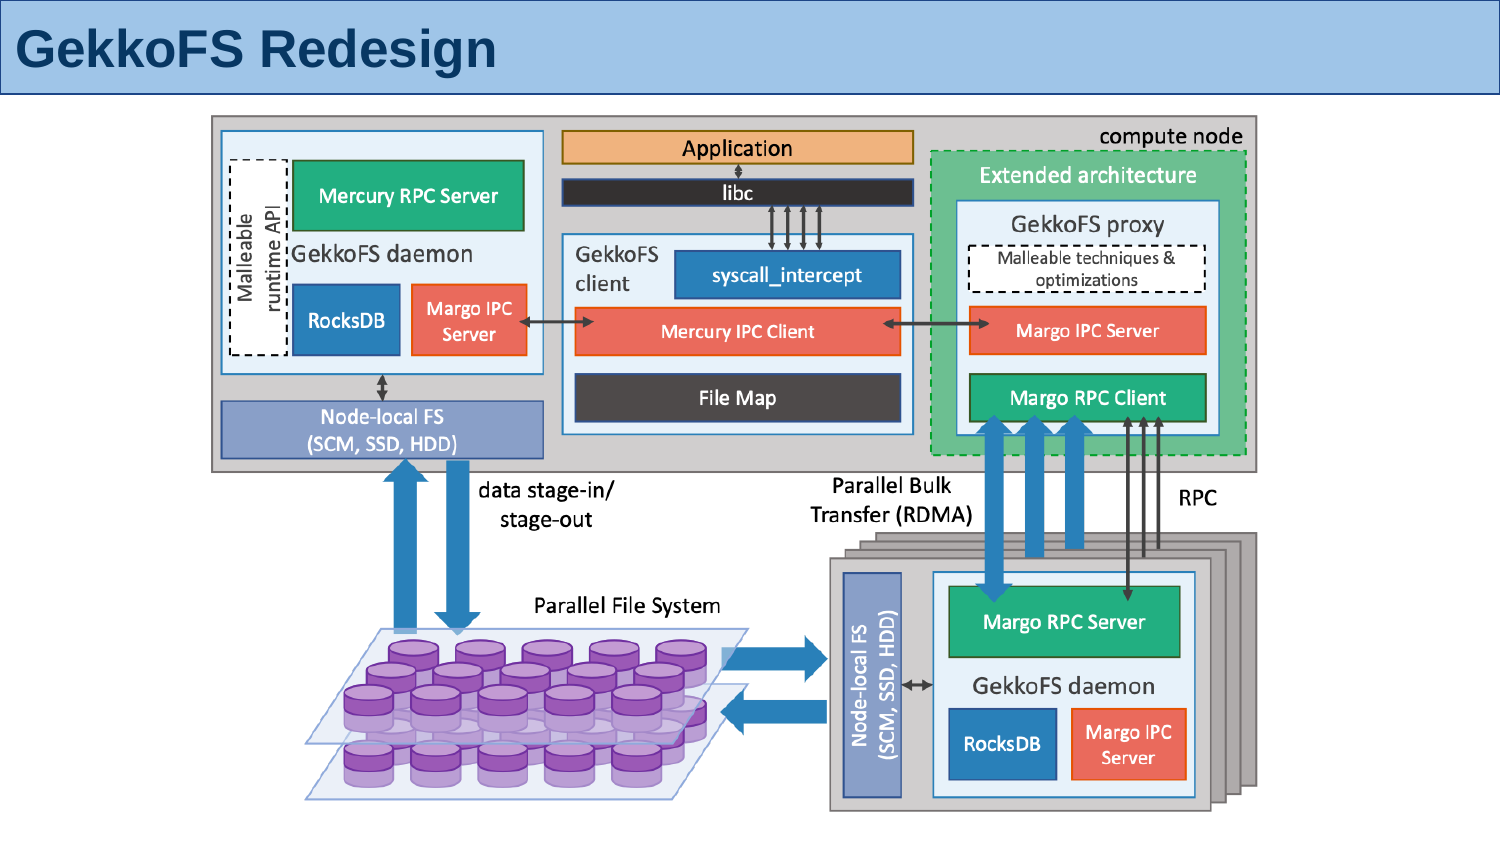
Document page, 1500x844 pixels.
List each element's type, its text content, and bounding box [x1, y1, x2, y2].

title GekkoFS Redesign [0, 0, 1500, 94]
picture [208, 110, 1291, 812]
